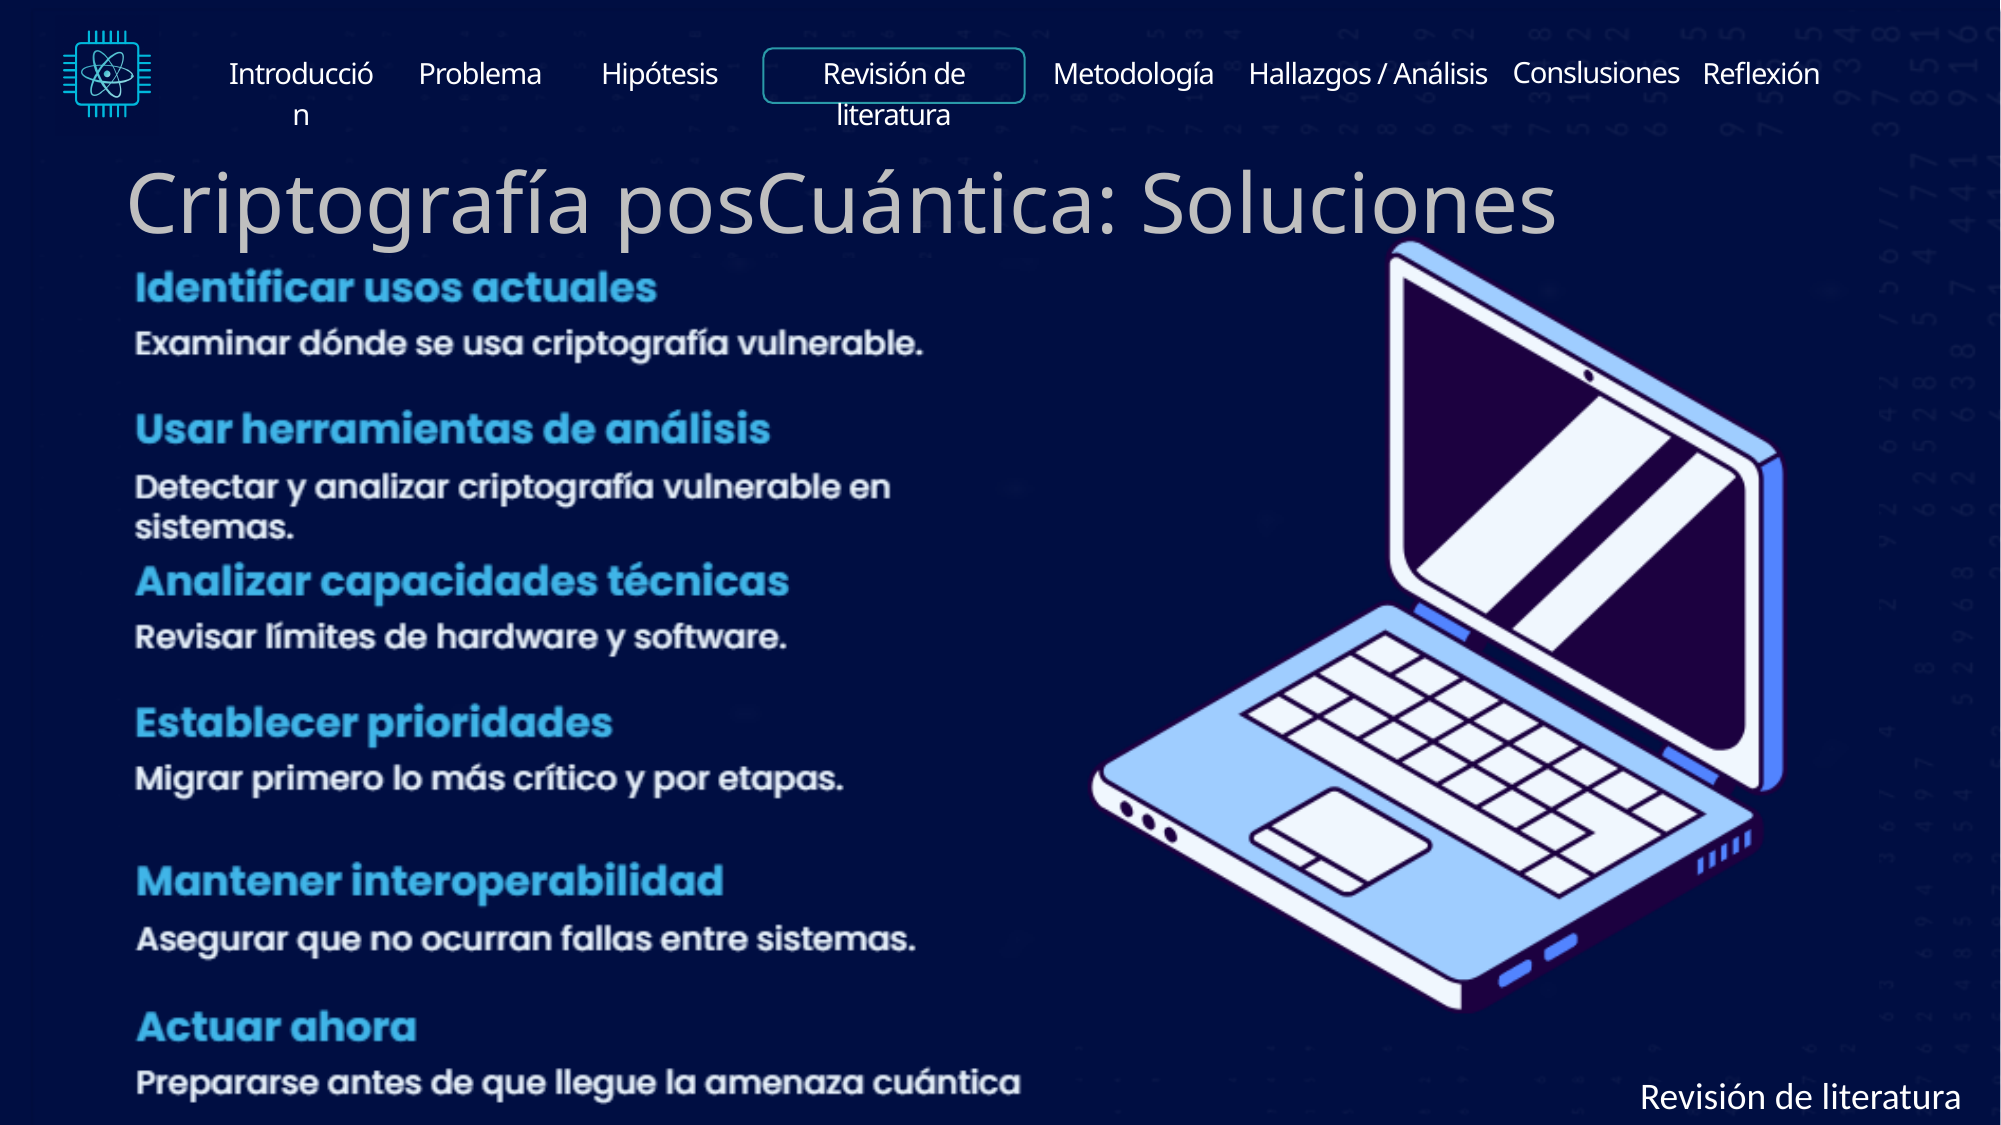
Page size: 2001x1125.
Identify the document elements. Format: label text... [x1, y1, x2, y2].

text_box Conslusiones [1460, 48, 1733, 89]
title Criptografía posCuántica: Soluciones [110, 104, 1836, 308]
text_box Reflexión [1625, 49, 1898, 91]
text_box Revisión de literatura [1625, 1064, 2000, 1125]
text_box Problema [404, 49, 557, 91]
text_box Hipótesis [584, 49, 736, 91]
text_box Hallazgos / Análisis [1232, 49, 1505, 91]
text_box Introducción [225, 49, 377, 104]
picture [55, 15, 159, 137]
text_box Revisión de literatura [763, 49, 1025, 104]
picture [121, 152, 1879, 1125]
text_box Metodología [998, 49, 1232, 91]
